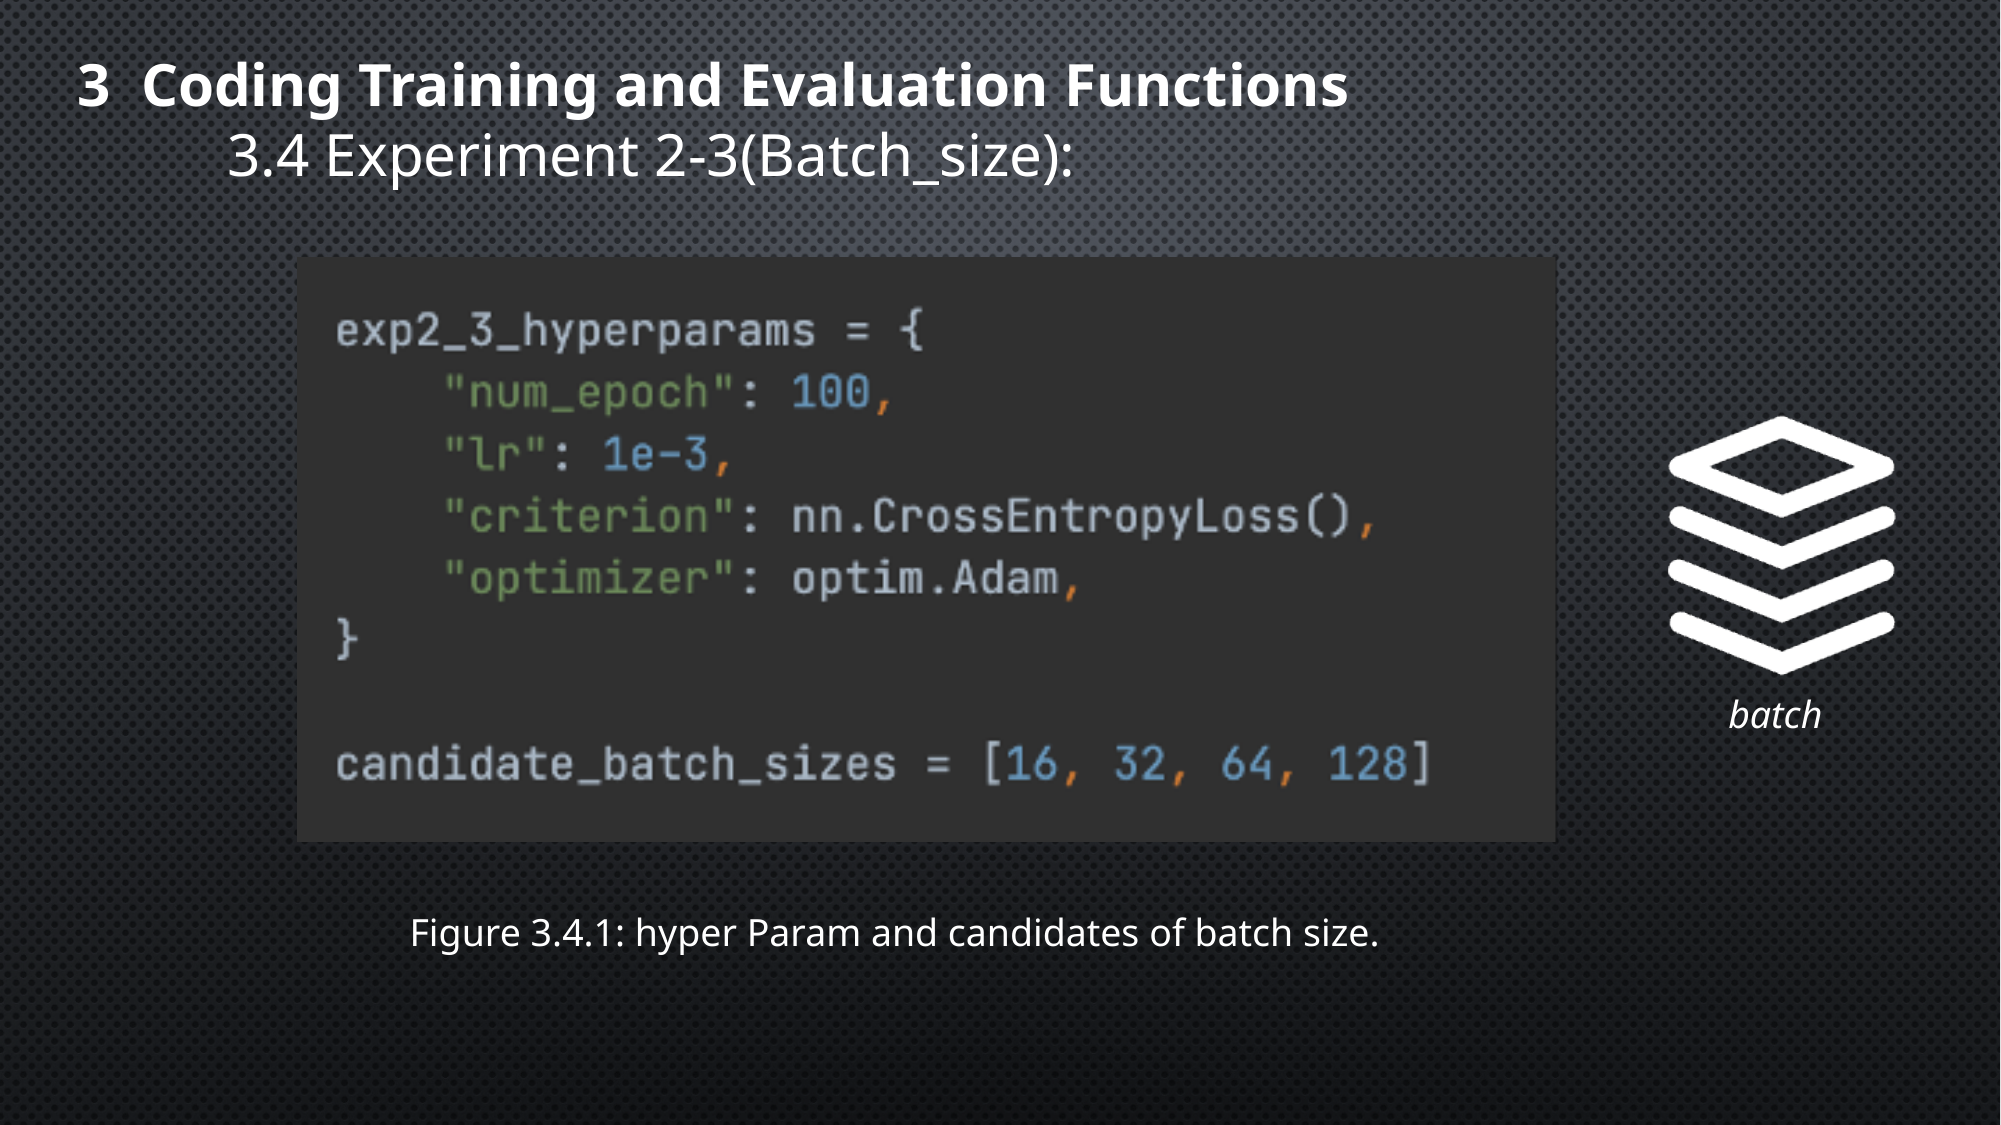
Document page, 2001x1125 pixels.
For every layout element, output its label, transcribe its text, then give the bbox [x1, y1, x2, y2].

picture [1638, 397, 1925, 684]
text_box Figure 3.4.1: hyper Param and candidates of batch size. [66, 901, 1724, 962]
text_box batch [1713, 683, 1969, 744]
picture [297, 257, 1561, 842]
text_box 3 Coding Training and Evaluation Functions 3.4 Experiment 2-3(Batch_size): [62, 41, 1925, 196]
